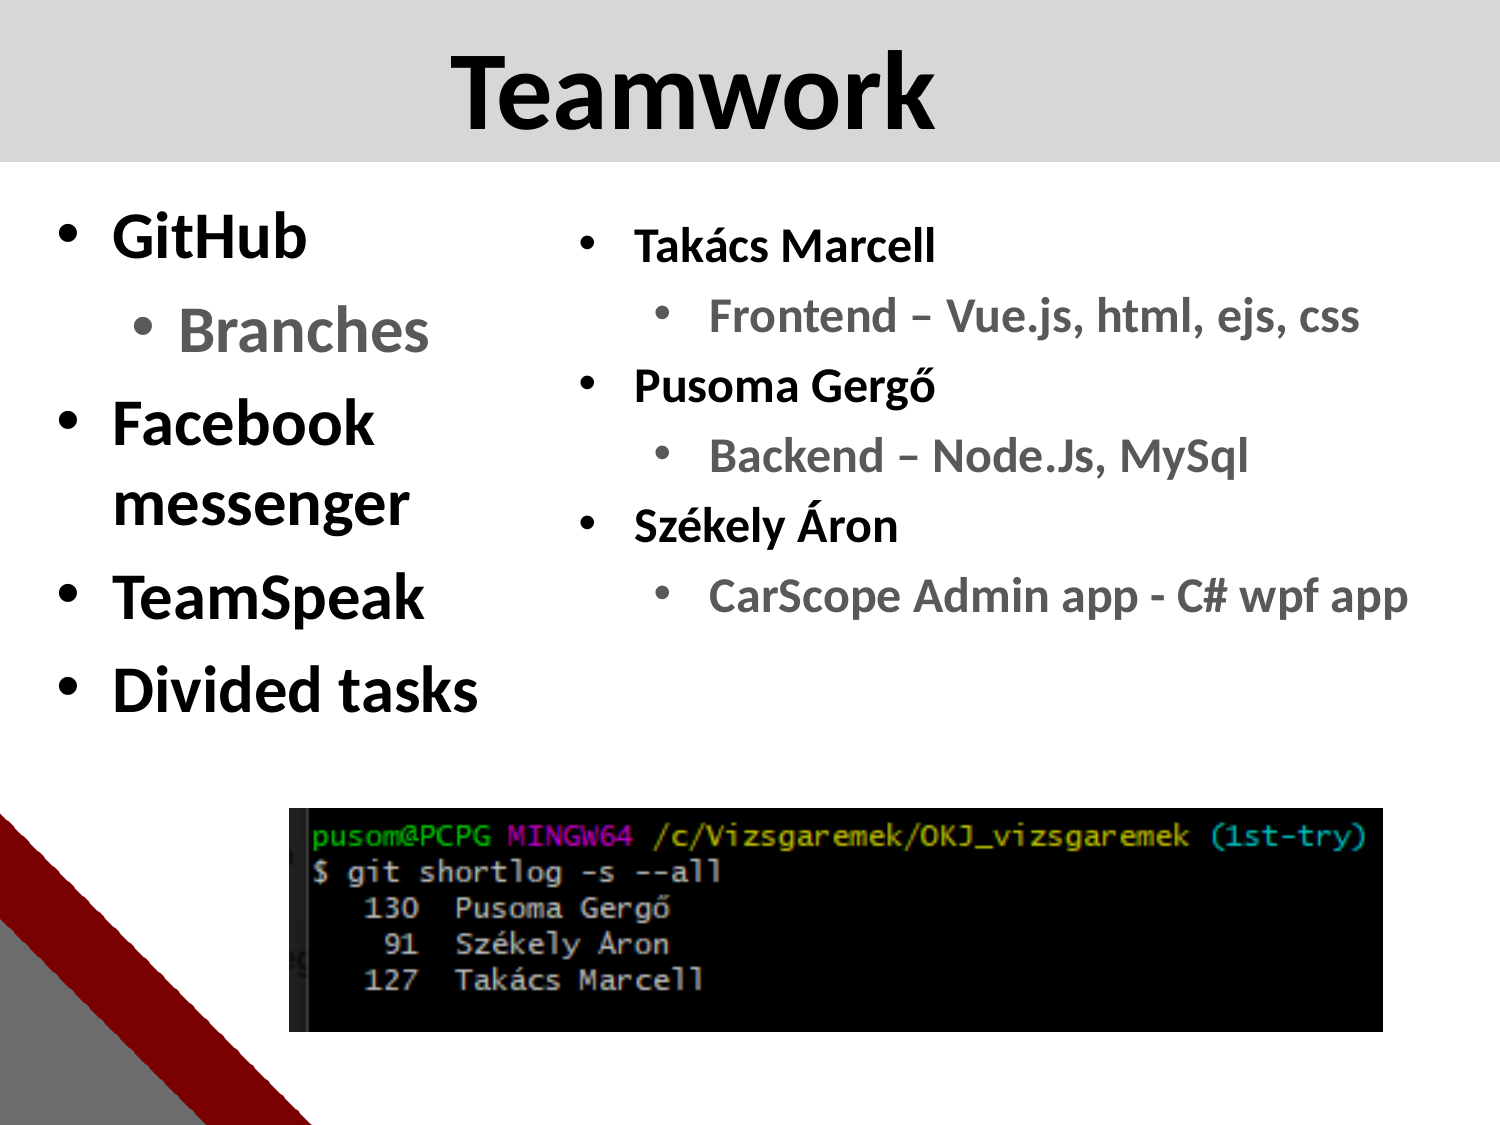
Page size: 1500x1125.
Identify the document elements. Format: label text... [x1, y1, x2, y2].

list GitHub Branches Facebook messenger TeamSpeak Divided tasks [41, 184, 538, 787]
picture [0, 0, 1500, 1125]
text_box Takács Marcell Frontend – Vue.js, html, ejs, css Pusoma Gergő Backend – Node.Js, MySql Székely Áron CarScope Admin app - C# wpf app [563, 205, 1456, 630]
title Teamwork [64, 19, 1322, 150]
